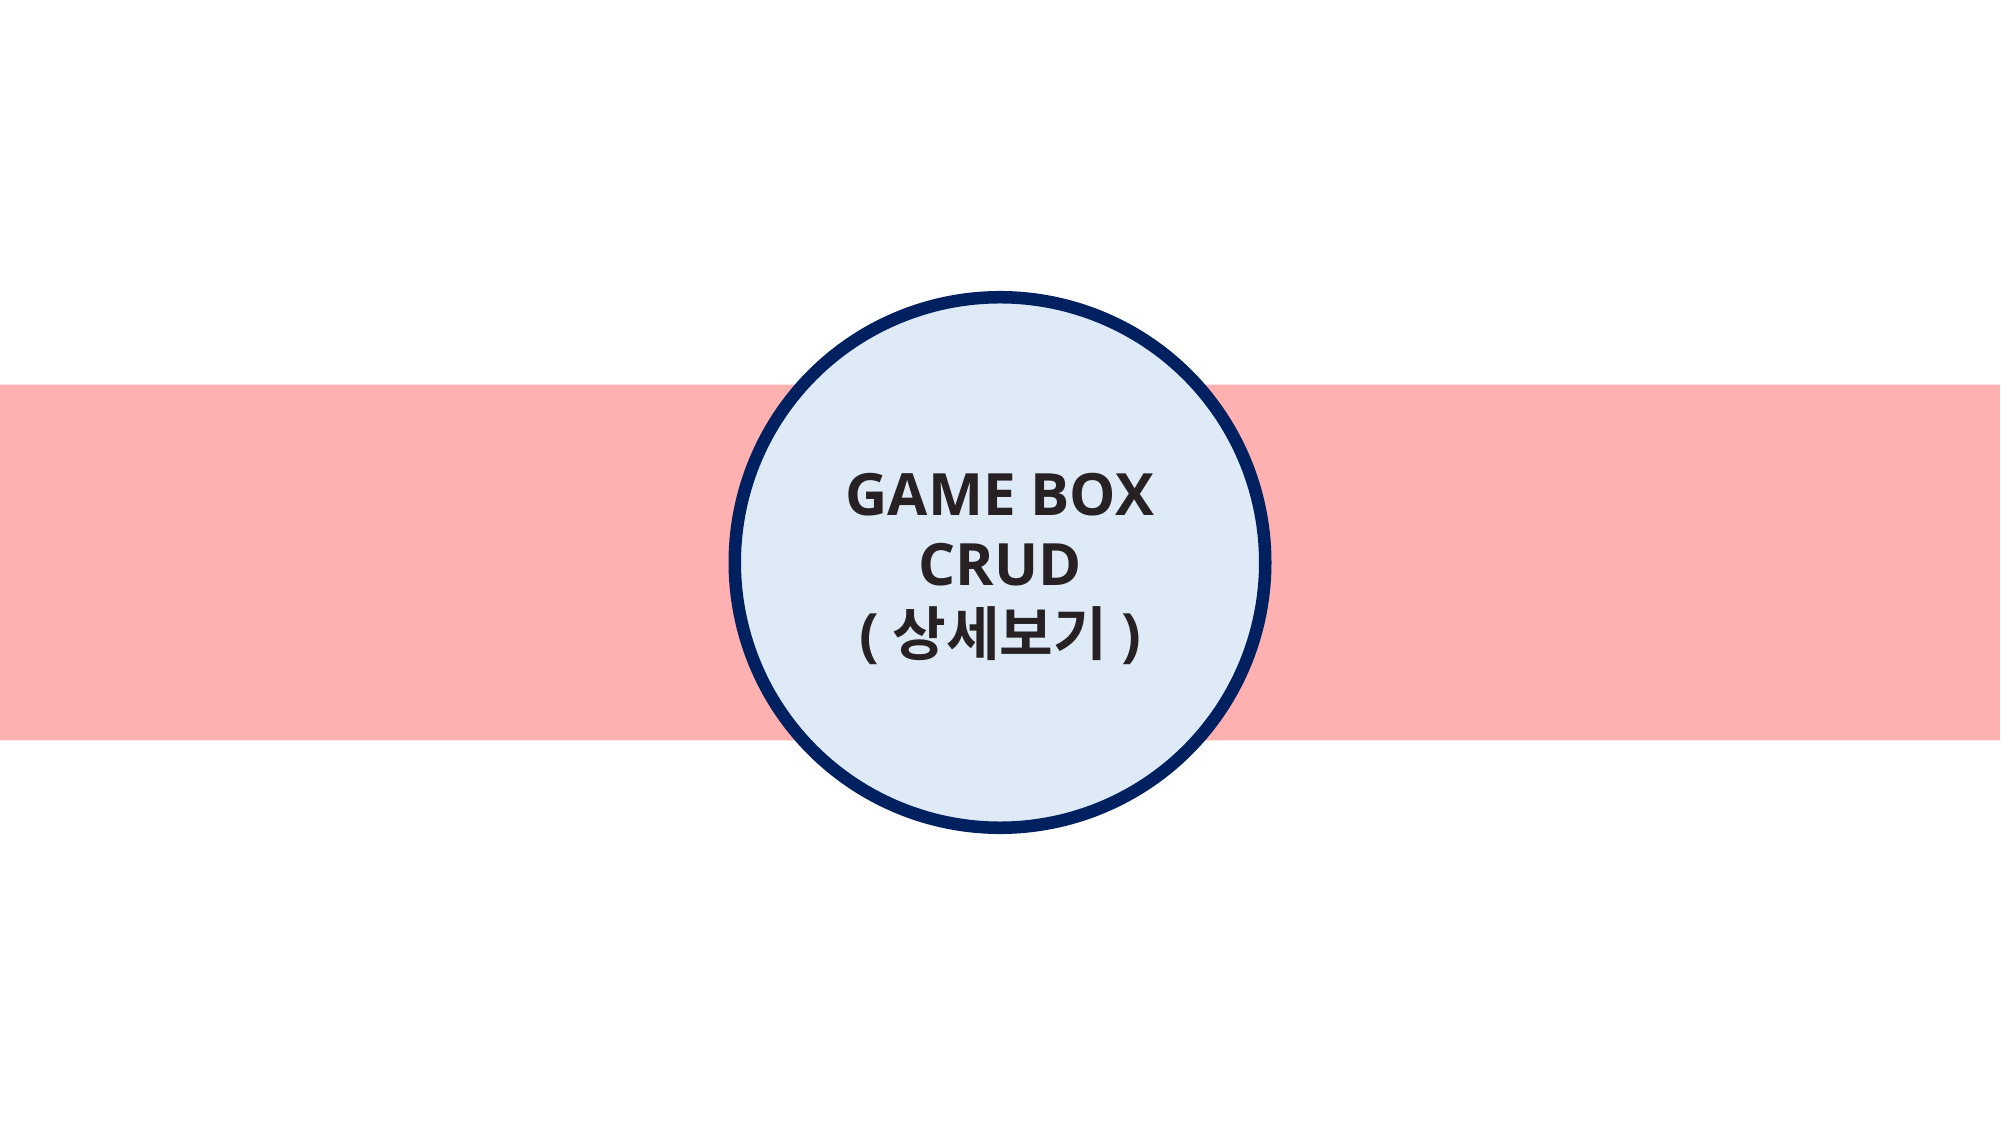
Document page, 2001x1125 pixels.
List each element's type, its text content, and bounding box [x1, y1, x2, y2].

text_box ㅍ [0, 382, 801, 743]
text_box ㅍ [1199, 382, 2000, 743]
text_box GAME BOX CRUD (상세보기) [732, 295, 1268, 830]
